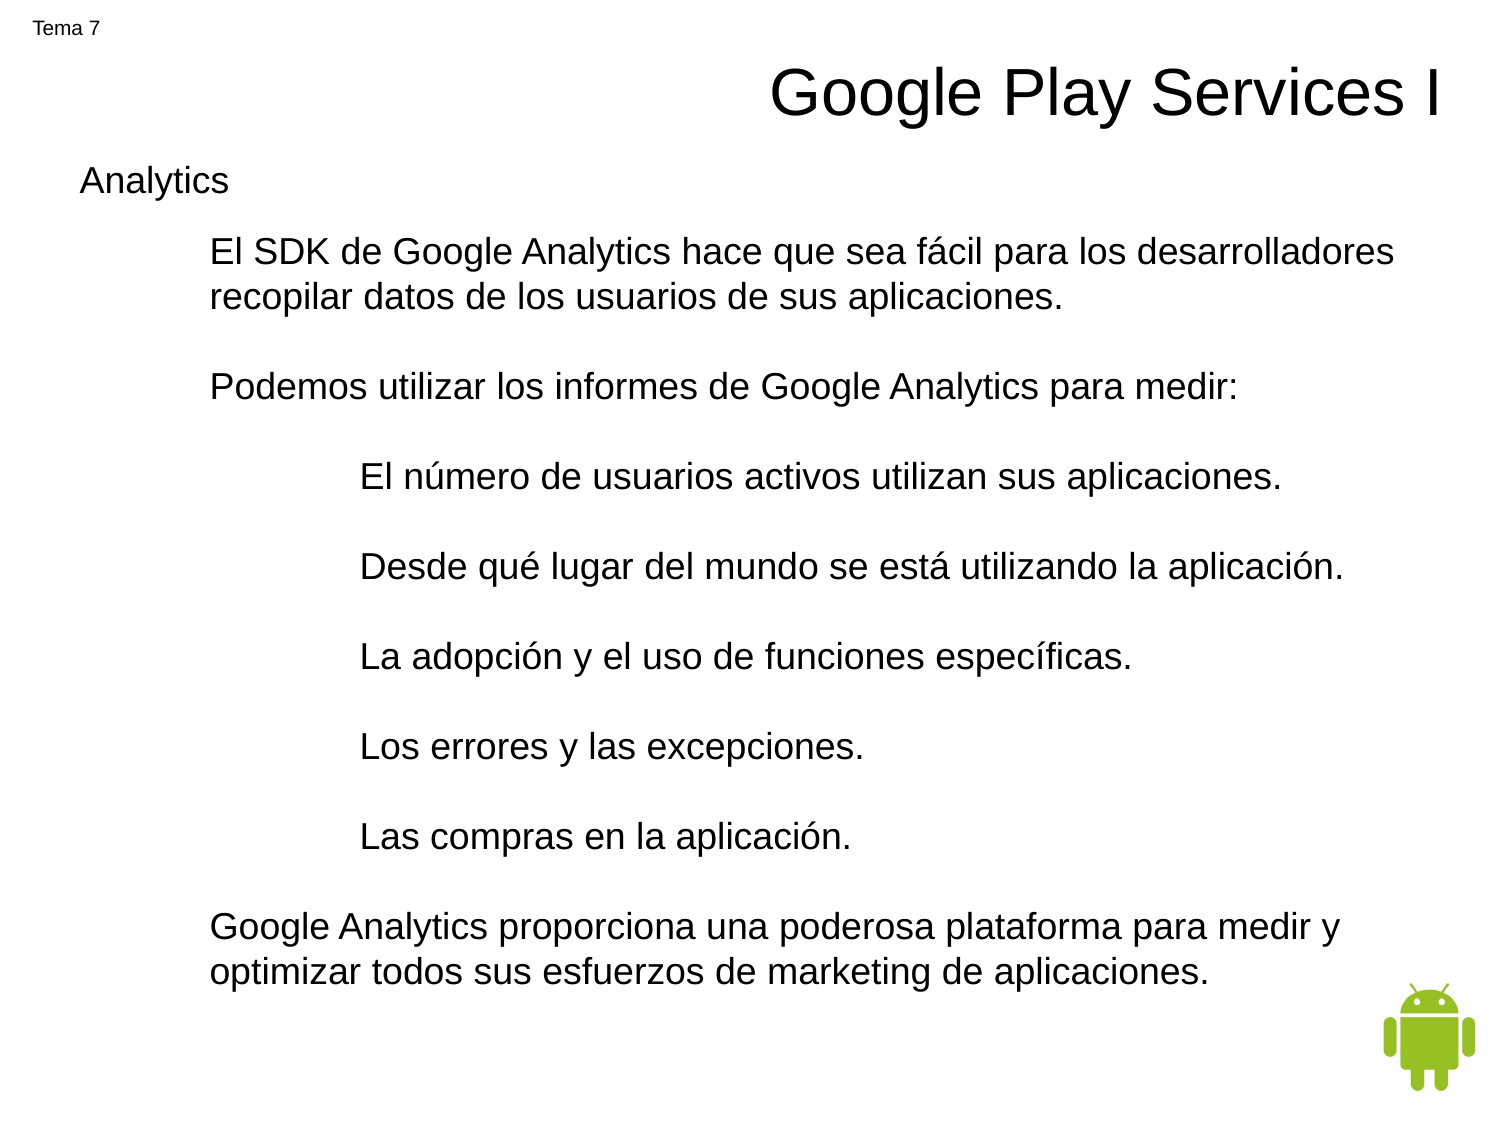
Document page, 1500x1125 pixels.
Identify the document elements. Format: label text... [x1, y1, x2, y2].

picture [1375, 975, 1483, 1097]
text_box Tema 7 [17, 7, 195, 48]
title Google Play Services I [631, 66, 1459, 111]
text_box Analytics [64, 148, 1081, 209]
text_box El SDK de Google Analytics hace que sea fácil para los desarrolladores recopilar datos de los usuarios de sus aplicaciones. Podemos utilizar los informes de Google Analytics para medir: El número de usuarios activos utilizan sus aplicaciones. Desde qué lugar del mundo se está utilizando la aplicación. La adopción y el uso de funciones específicas. Los errores y las excepciones. Las compras en la aplicación. Google Analytics proporciona una poderosa plataforma para medir y optimizar todos sus esfuerzos de marketing de aplicaciones. [194, 219, 1483, 1000]
